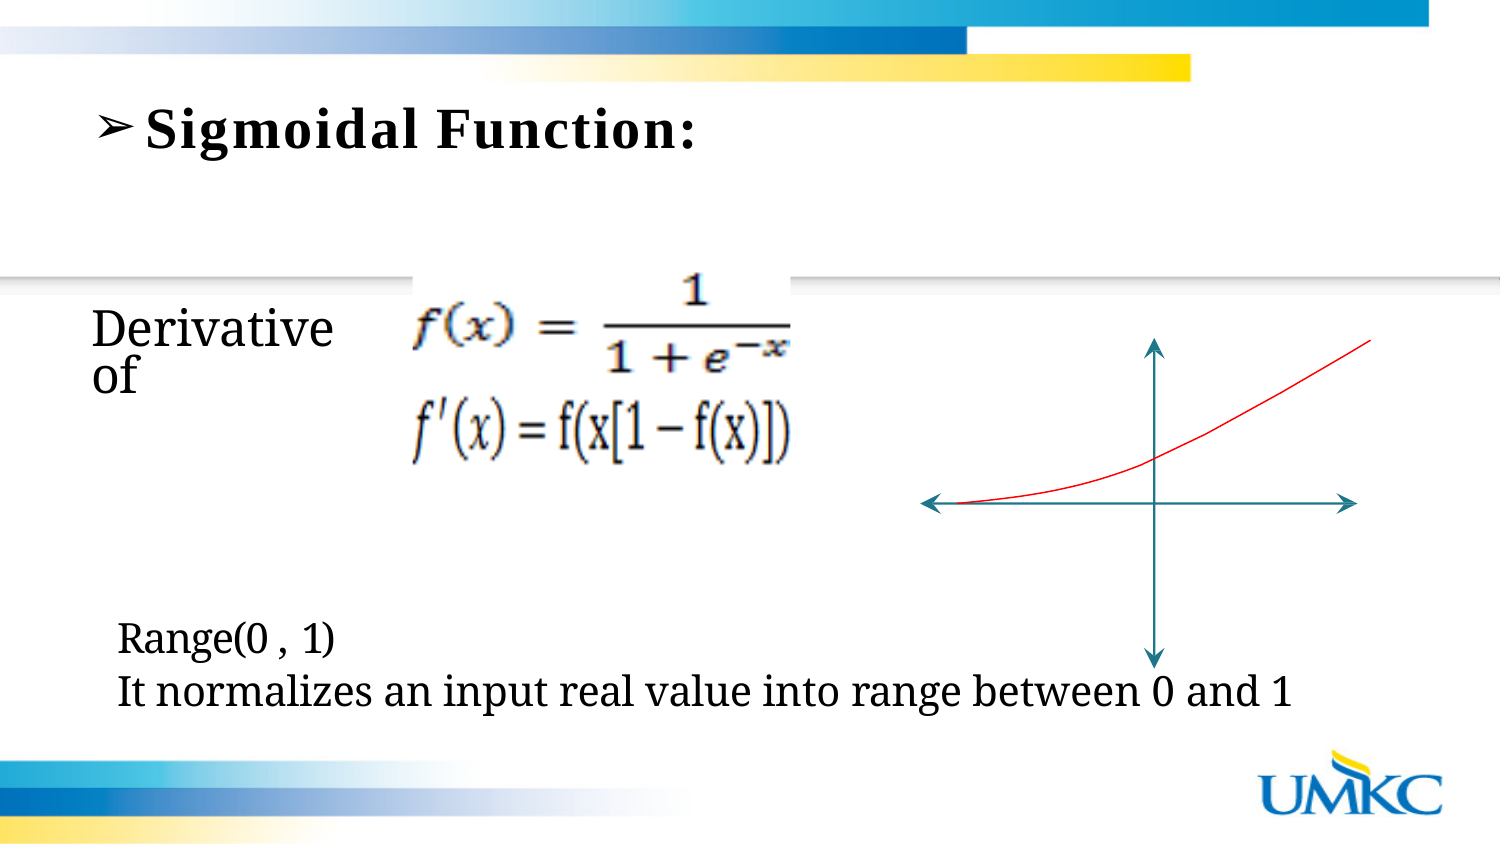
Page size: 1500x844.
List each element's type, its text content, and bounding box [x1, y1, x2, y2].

picture [0, 0, 1500, 276]
text_box [920, 493, 1358, 514]
text_box [1143, 505, 1165, 669]
text_box [956, 340, 1371, 504]
text_box Sigmoidal Function: [90, 87, 705, 160]
text_box [0, 276, 412, 295]
picture [0, 295, 1500, 844]
text_box Range(0 , 1) It normalizes an input real value into range between 0 and 1 [114, 600, 1386, 715]
text_box [1143, 337, 1165, 425]
text_box [412, 271, 791, 383]
text_box [791, 276, 1500, 295]
text_box [412, 391, 791, 480]
text_box Derivative of [91, 308, 370, 404]
